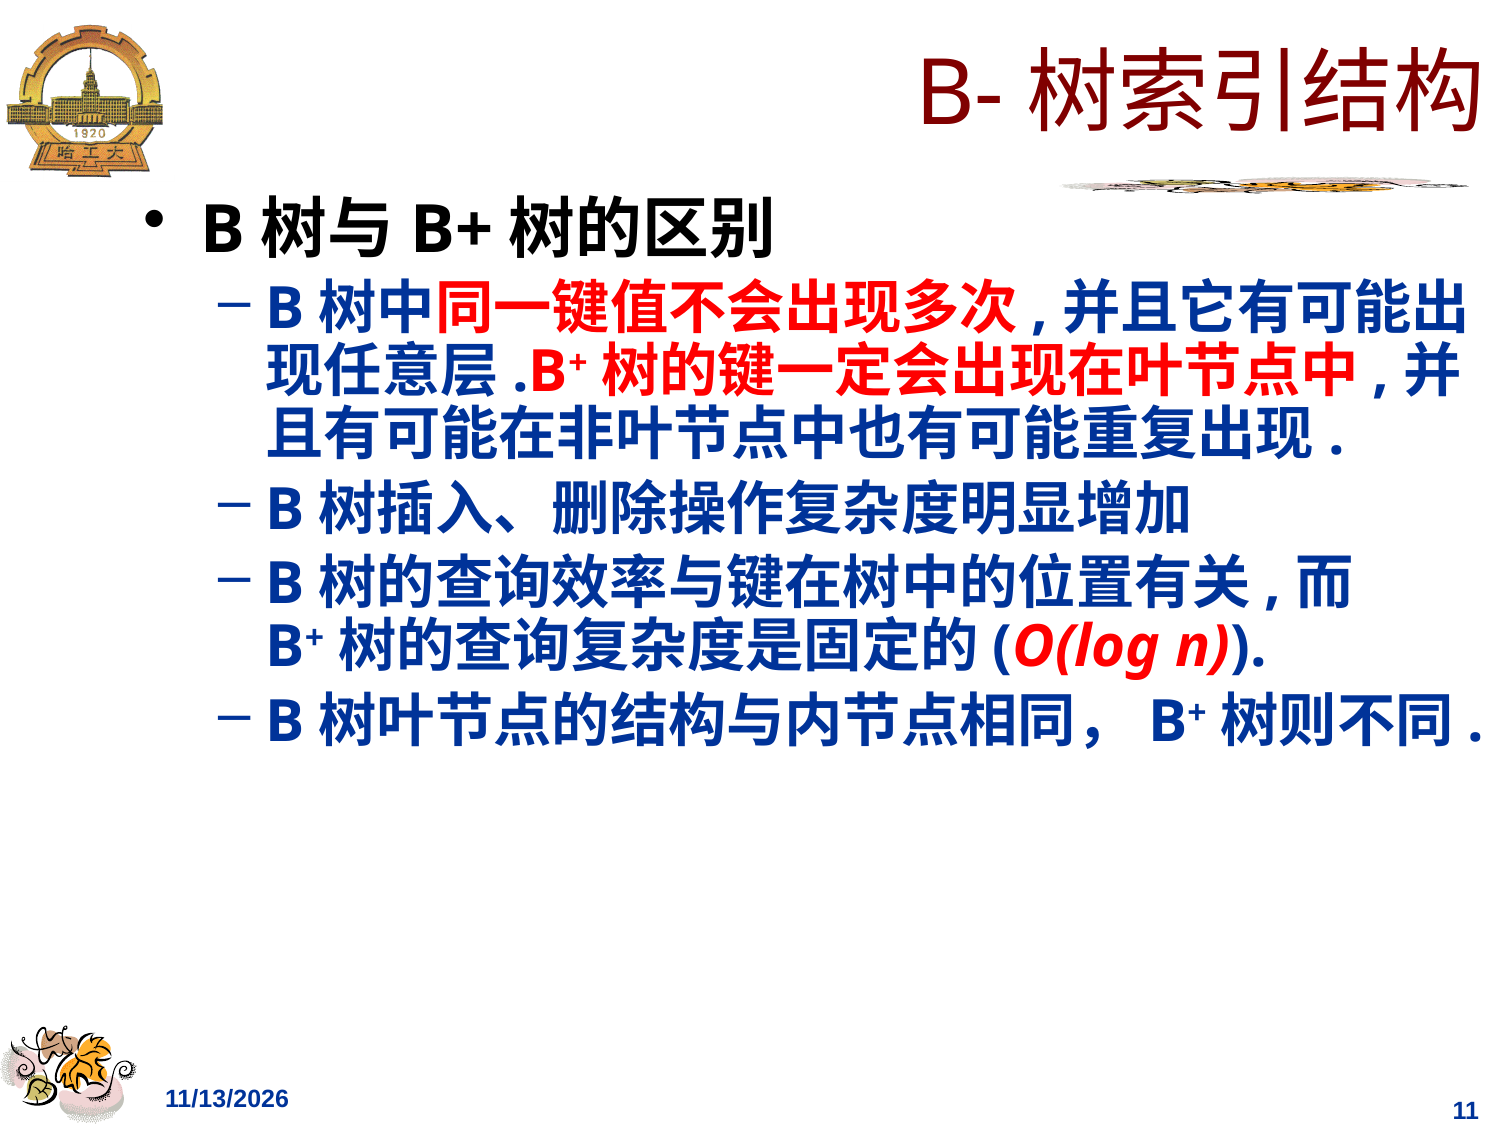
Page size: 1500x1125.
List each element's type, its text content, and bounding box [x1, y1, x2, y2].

picture [0, 24, 175, 182]
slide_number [149, 1074, 413, 1125]
slide_number 111 [1437, 1087, 1500, 1125]
title B-树索引结构 [162, 0, 1500, 176]
text_box B树与B+树的区别 B树中同一键值不会出现多次,并且它有可能出现任意层.B+树的键一定会出现在叶节点中,并且有可能在非叶节点中也有可能重复出现. B树插入、删除操作复杂度明显增加 B树的查询效率与键在树中的位置有关,而B+树的查询复杂度是固定的(O(log n)). B树叶节点的结构与内节点相同，B+树则不同. [128, 187, 1500, 1055]
